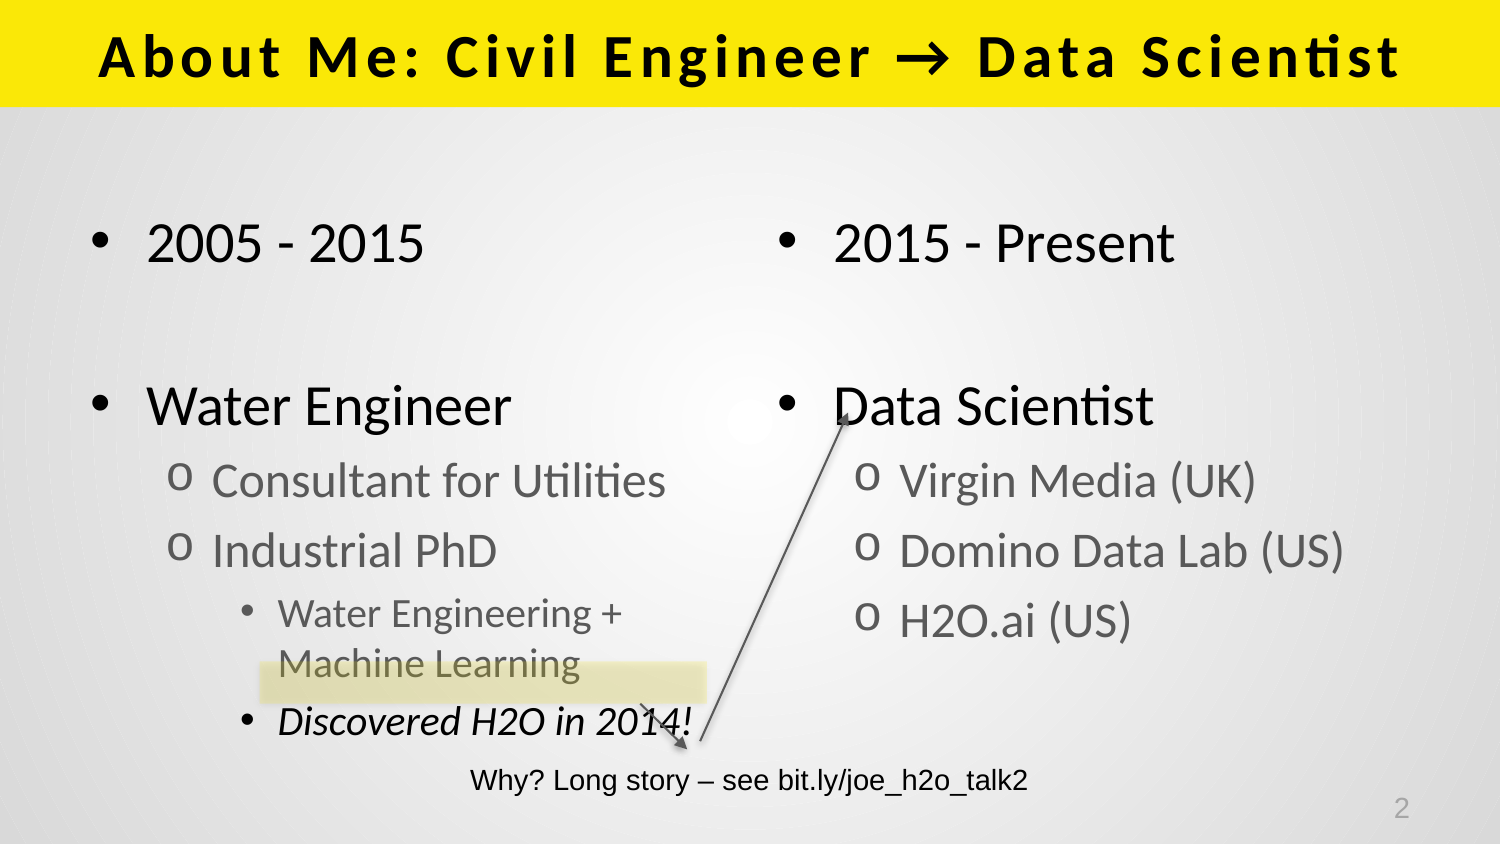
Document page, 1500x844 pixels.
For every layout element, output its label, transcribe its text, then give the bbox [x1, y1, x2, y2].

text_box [640, 703, 688, 750]
text_box Why? Long story – see bit.ly/joe_h2o_talk2 [455, 753, 1045, 804]
text_box [259, 661, 694, 704]
slide_number 2 [1074, 782, 1425, 827]
list 2005 - 2015 Water Engineer Consultant for Utilities Industrial PhD Water Engineering + Machine Learning Discovered H2O in 2014! [75, 196, 738, 754]
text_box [699, 412, 849, 742]
title About Me: Civil Engineer → Data Scientist [75, 0, 1425, 108]
list 2015 - Present Data Scientist Virgin Media (UK) Domino Data Lab (US) H2O.ai (US) [762, 196, 1425, 754]
